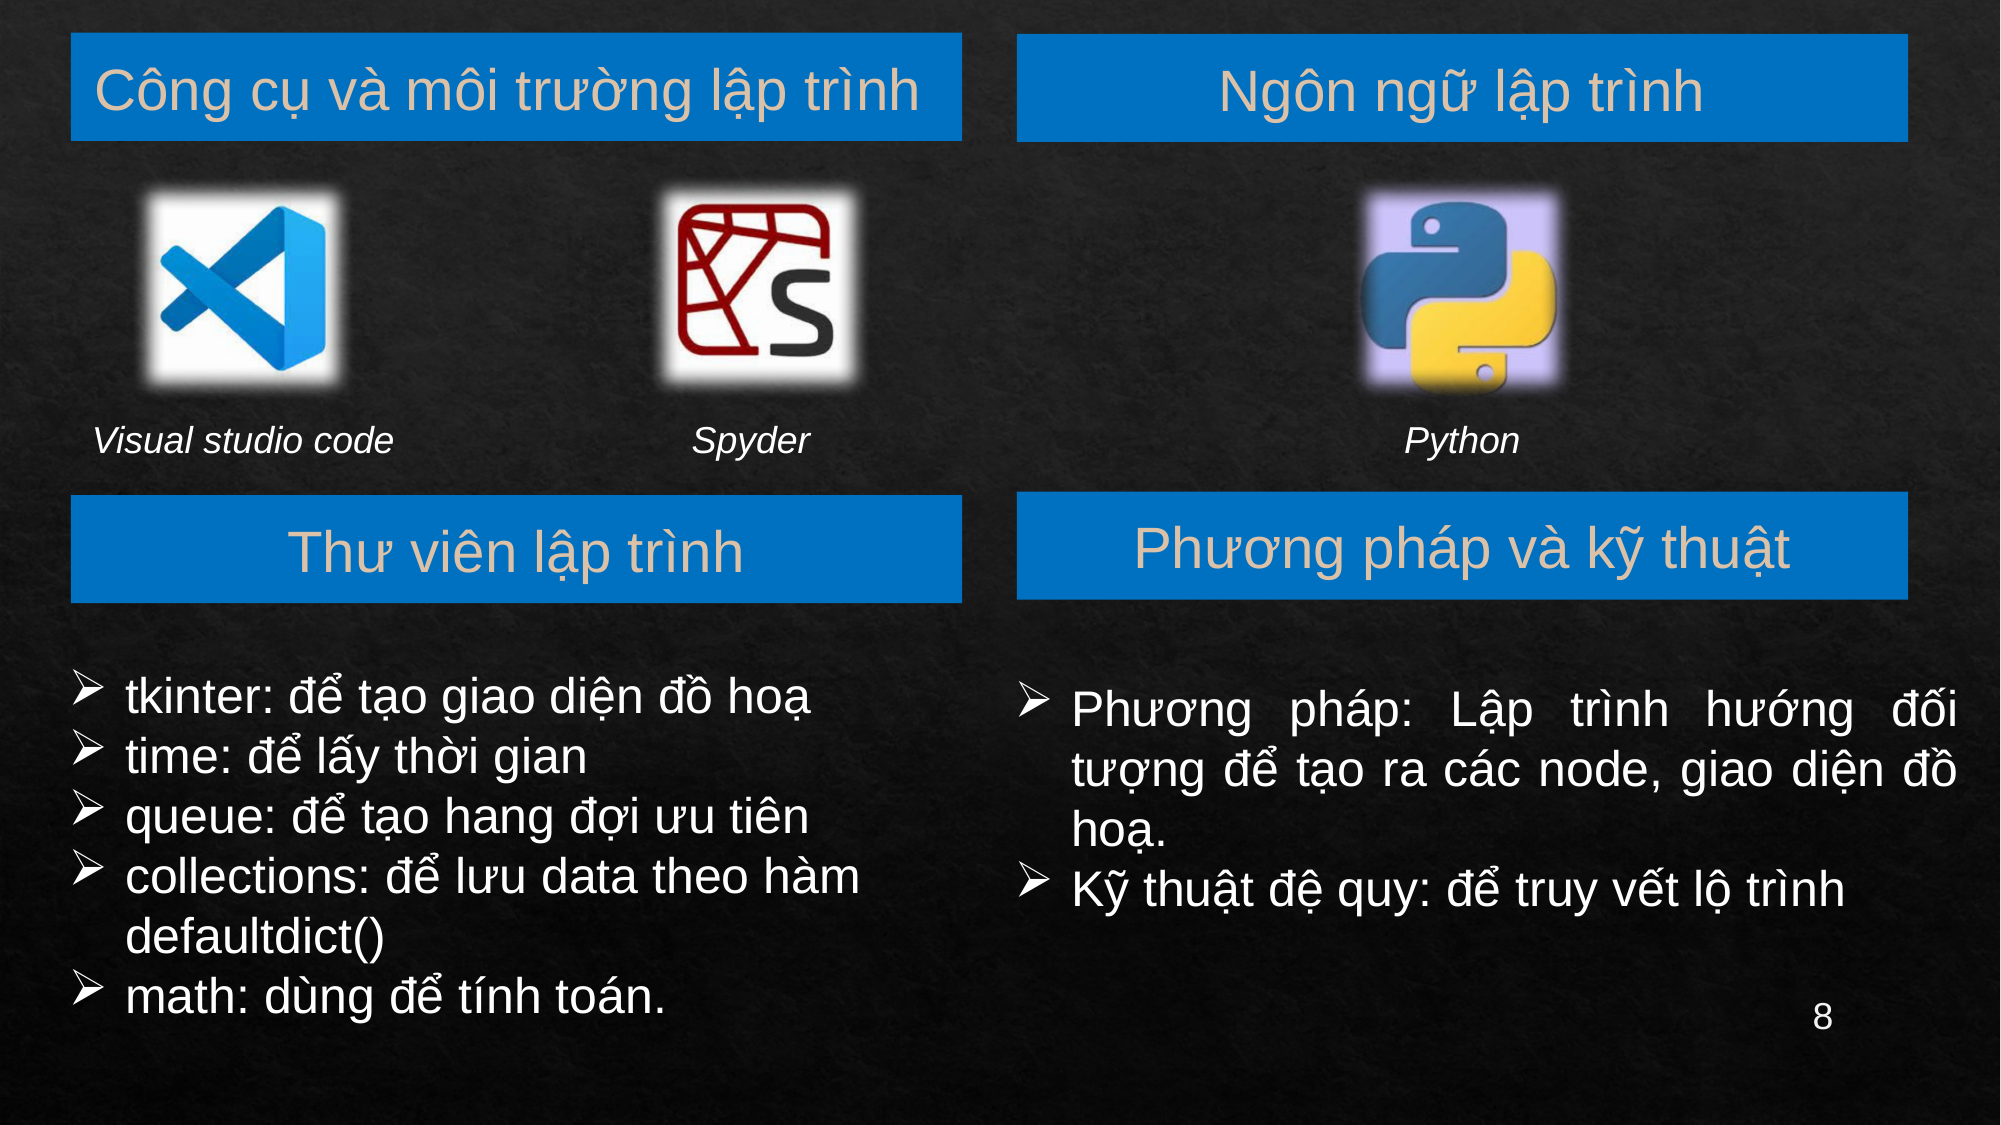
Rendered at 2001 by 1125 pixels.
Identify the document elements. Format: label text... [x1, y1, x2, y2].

slide_number 7 [1724, 984, 1849, 1045]
text_box tkinter: để tạo giao diện đồ hoạ time: để lấy thời gian queue: để tạo hang đợi ưu tiên collections: để lưu data theo hàm defaultdict() math: dùng để tính toán. [53, 655, 1028, 1125]
text_box [0, 0, 2000, 1125]
text_box Python [1298, 408, 1627, 469]
picture [646, 174, 872, 400]
text_box Ngôn ngữ lập trình [1016, 33, 1909, 142]
picture [130, 175, 357, 402]
text_box Công cụ và môi trường lập trình [70, 32, 963, 141]
text_box Phương pháp và kỹ thuật [1016, 491, 1909, 600]
text_box Visual studio code [58, 408, 428, 469]
text_box Spyder [587, 408, 915, 469]
text_box Phương pháp: Lập trình hướng đối tượng để tạo ra các node, giao diện đồ hoạ. Kỹ thuật đệ quy: để truy vết lộ trình [999, 668, 1974, 924]
picture [1349, 175, 1576, 402]
text_box Thư viên lập trình [70, 495, 963, 604]
